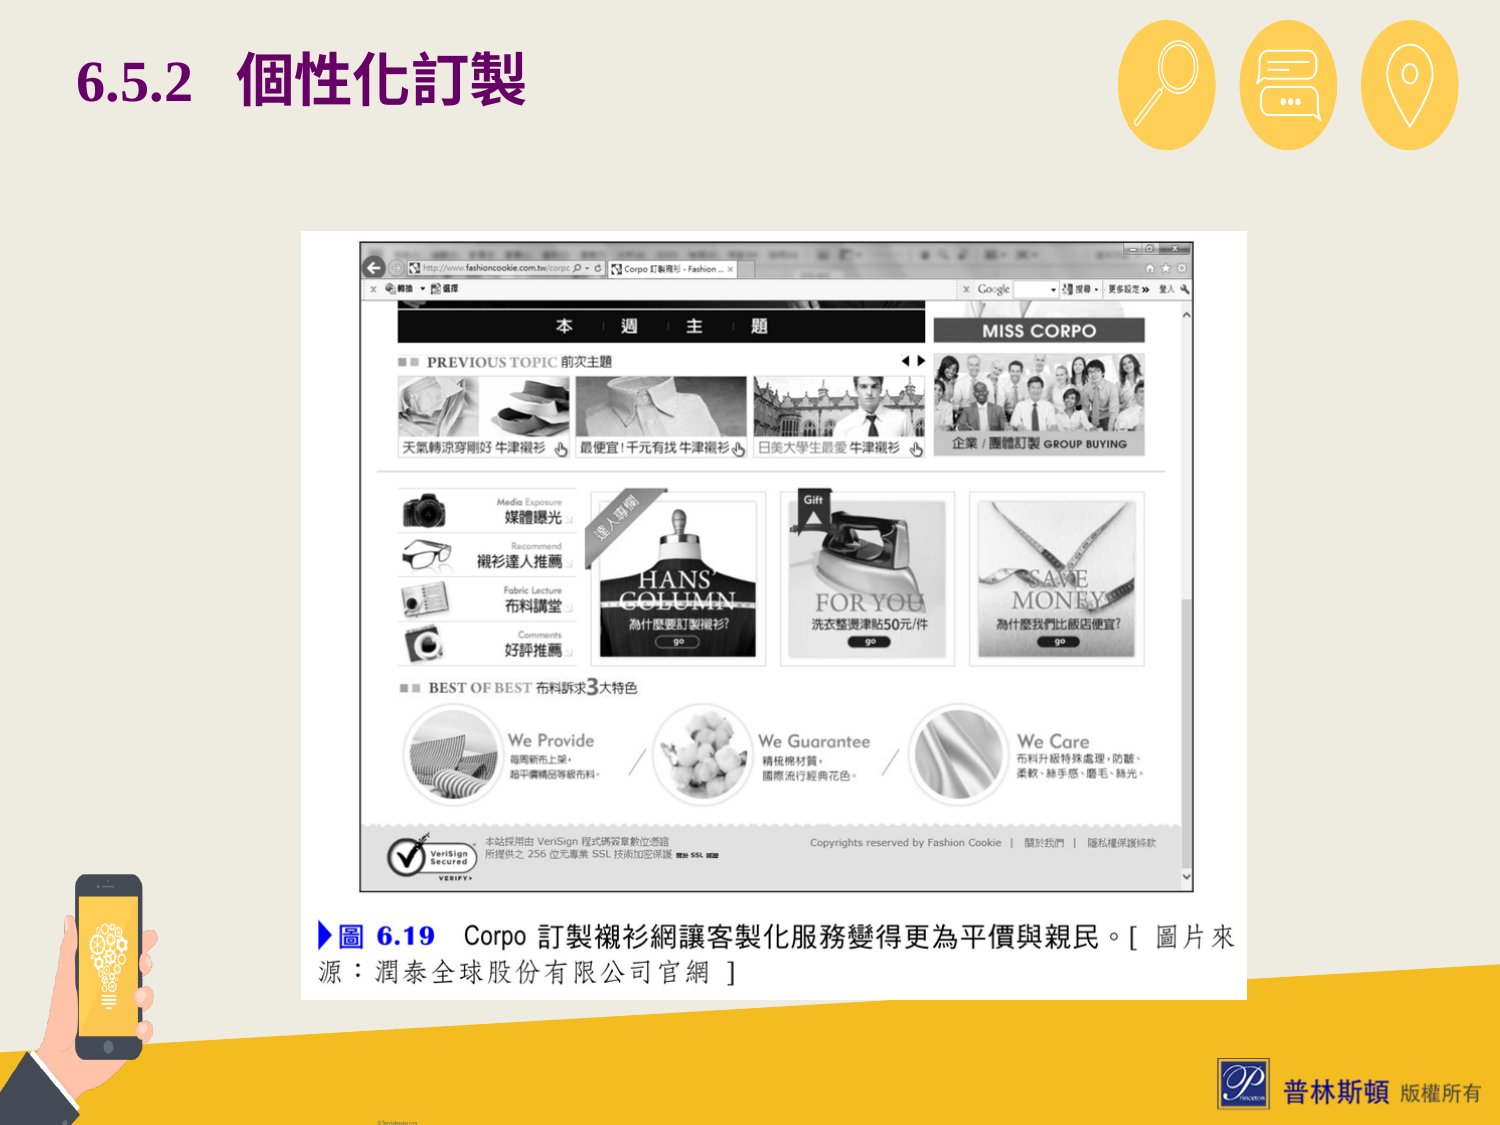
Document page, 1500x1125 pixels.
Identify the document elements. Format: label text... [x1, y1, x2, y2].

picture [0, 231, 1247, 1125]
title 6.5.2 個性化訂製 [76, 19, 1459, 114]
picture [1217, 1058, 1500, 1125]
